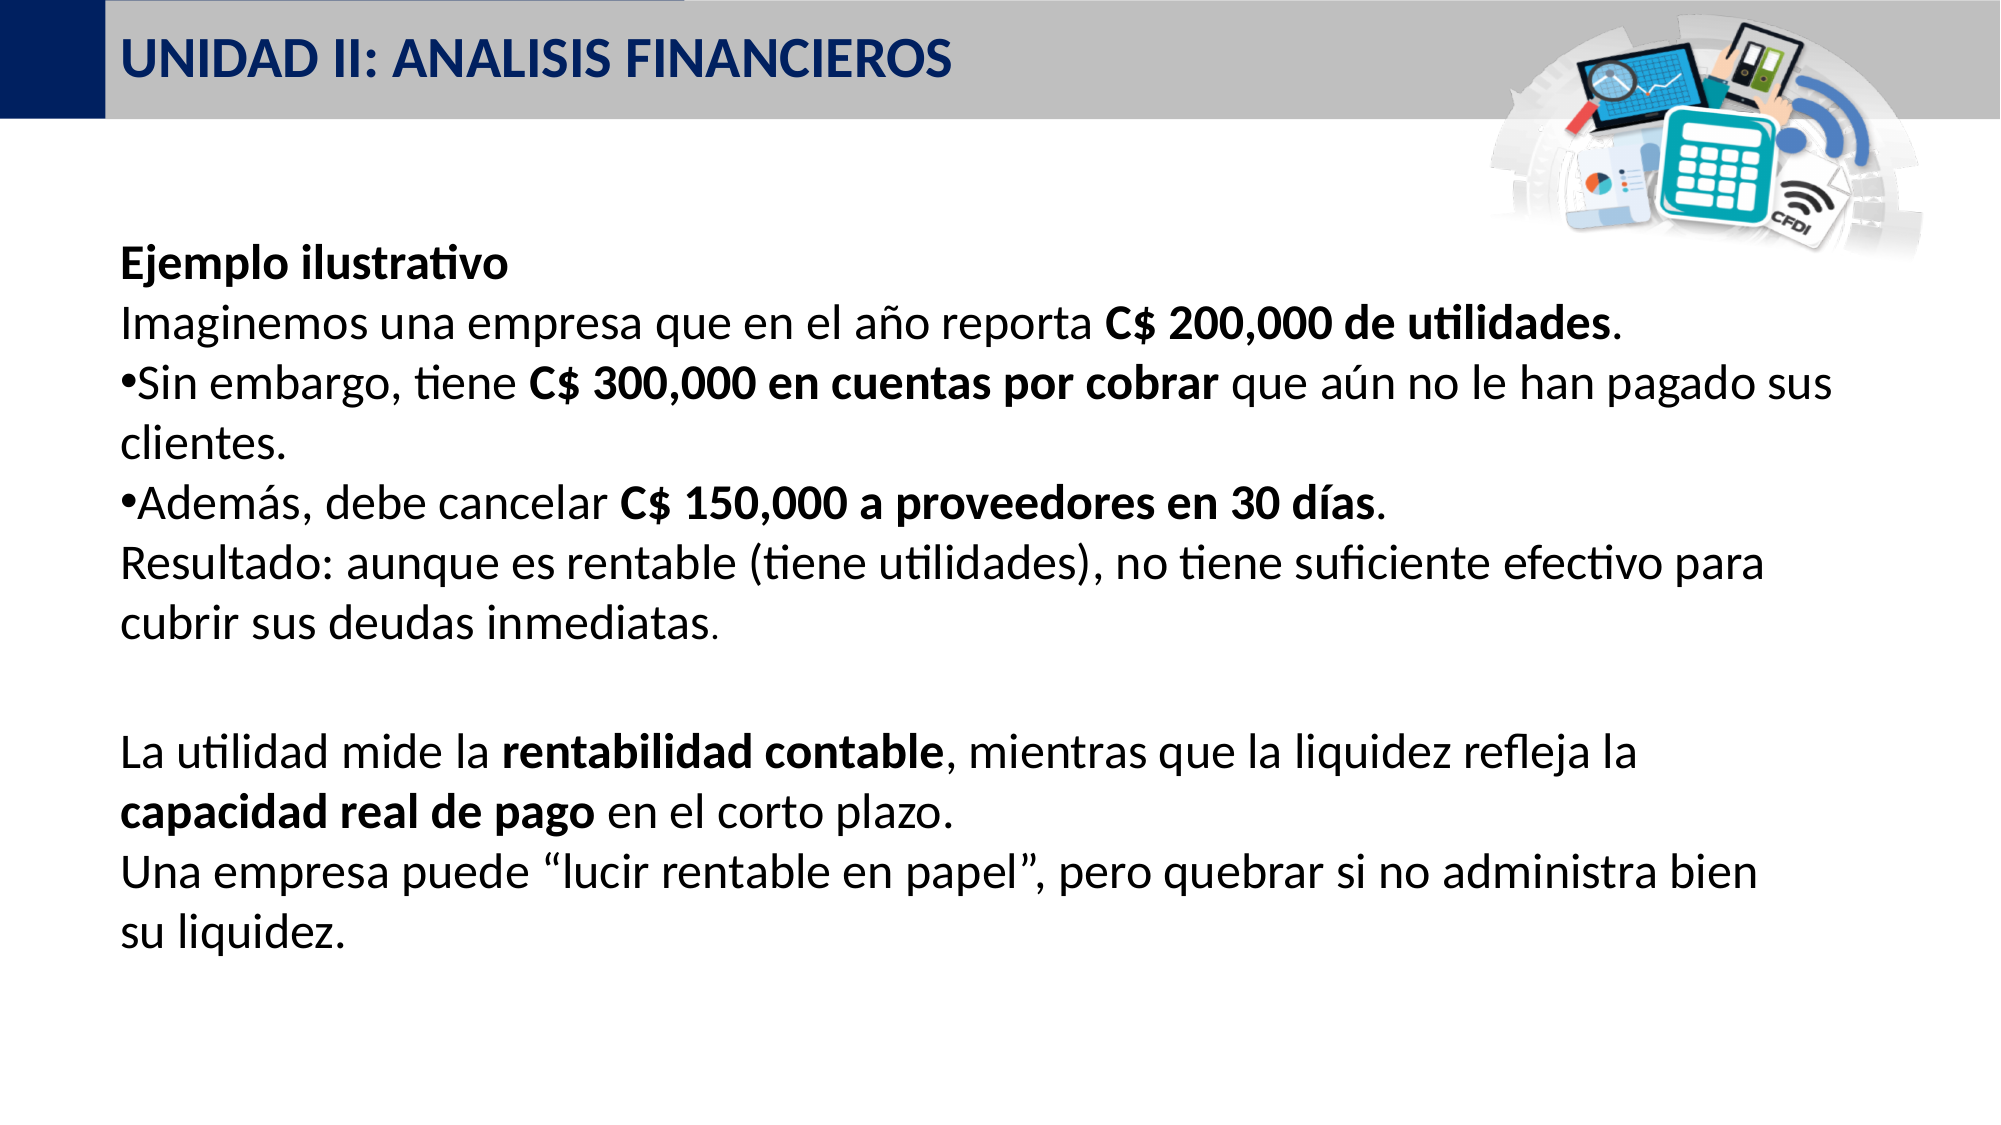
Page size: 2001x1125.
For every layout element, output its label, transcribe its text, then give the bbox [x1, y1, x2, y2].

text_box [104, 0, 1478, 120]
text_box UNIDAD II: ANALISIS FINANCIEROS [105, 12, 1324, 97]
picture [1456, 0, 1965, 270]
text_box La utilidad mide la rentabilidad contable, mientras que la liquidez refleja la capacidad real de pago en el corto plazo. Una empresa puede “lucir rentable en papel”, pero quebrar si no administra bien su liquidez. [105, 711, 1819, 967]
text_box [1599, 0, 2000, 120]
text_box Ejemplo ilustrativo Imaginemos una empresa que en el año reporta C$ 200,000 de utilidades. Sin embargo, tiene C$ 300,000 en cuentas por cobrar que aún no le han pagado sus clientes. Además, debe cancelar C$ 150,000 a proveedores en 30 días. Resultado: aunque es rentable (tiene utilidades), no tiene suficiente efectivo para cubrir sus deudas inmediatas. [105, 222, 1849, 658]
text_box [0, 0, 104, 120]
